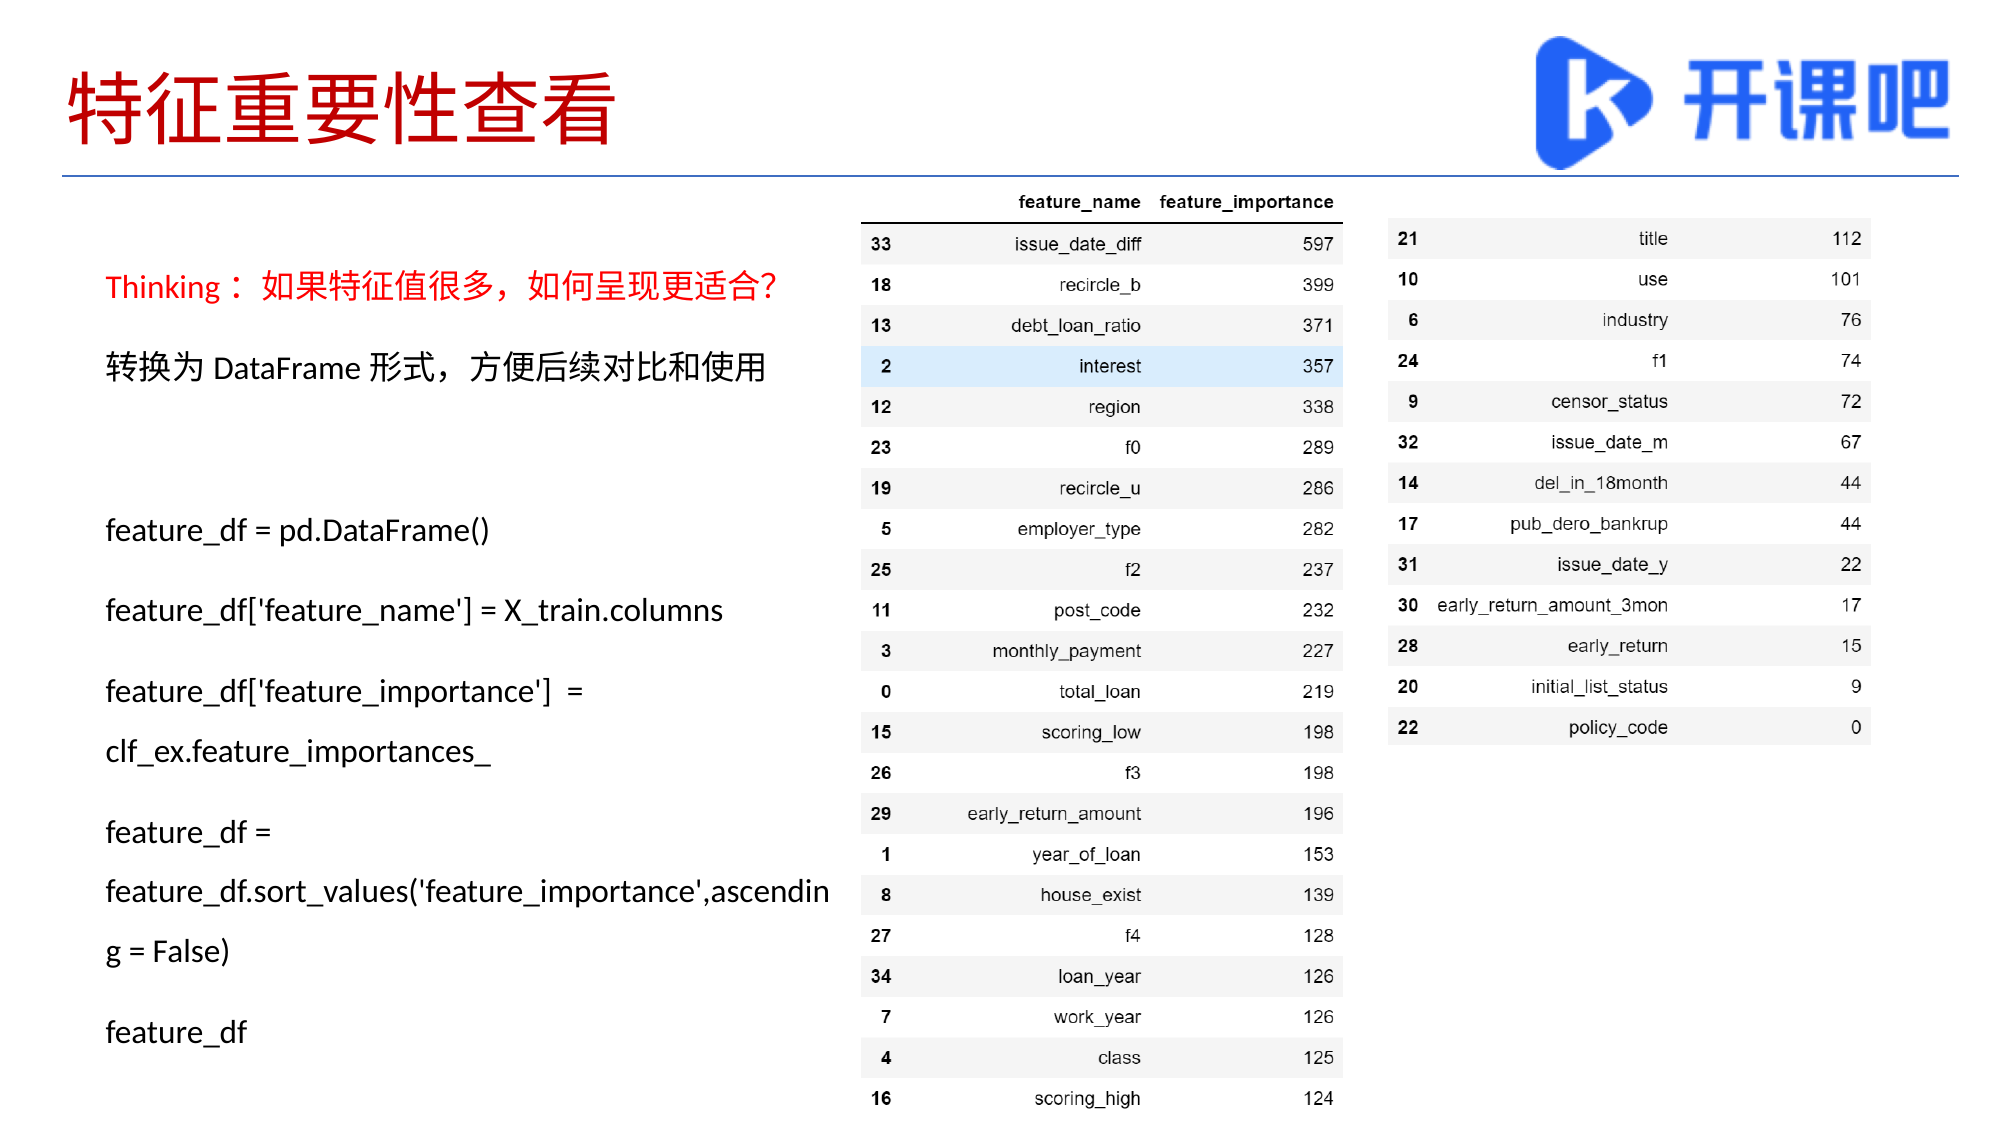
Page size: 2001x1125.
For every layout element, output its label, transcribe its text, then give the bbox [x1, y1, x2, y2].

text_box Thinking：如果特征值很多，如何呈现更适合？ 转换为DataFrame形式，方便后续对比和使用 feature_df = pd.DataFrame() feature_df['feature_name'] = X_train.columns feature_df['feature_importance'] = clf_ex.feature_importances_ feature_df = feature_df.sort_values('feature_importance',ascending = False) feature_df [98, 238, 853, 929]
picture [1388, 217, 1872, 745]
picture [853, 185, 1343, 1116]
title 特征重要性查看 [57, 59, 1728, 167]
picture [1534, 36, 1952, 170]
